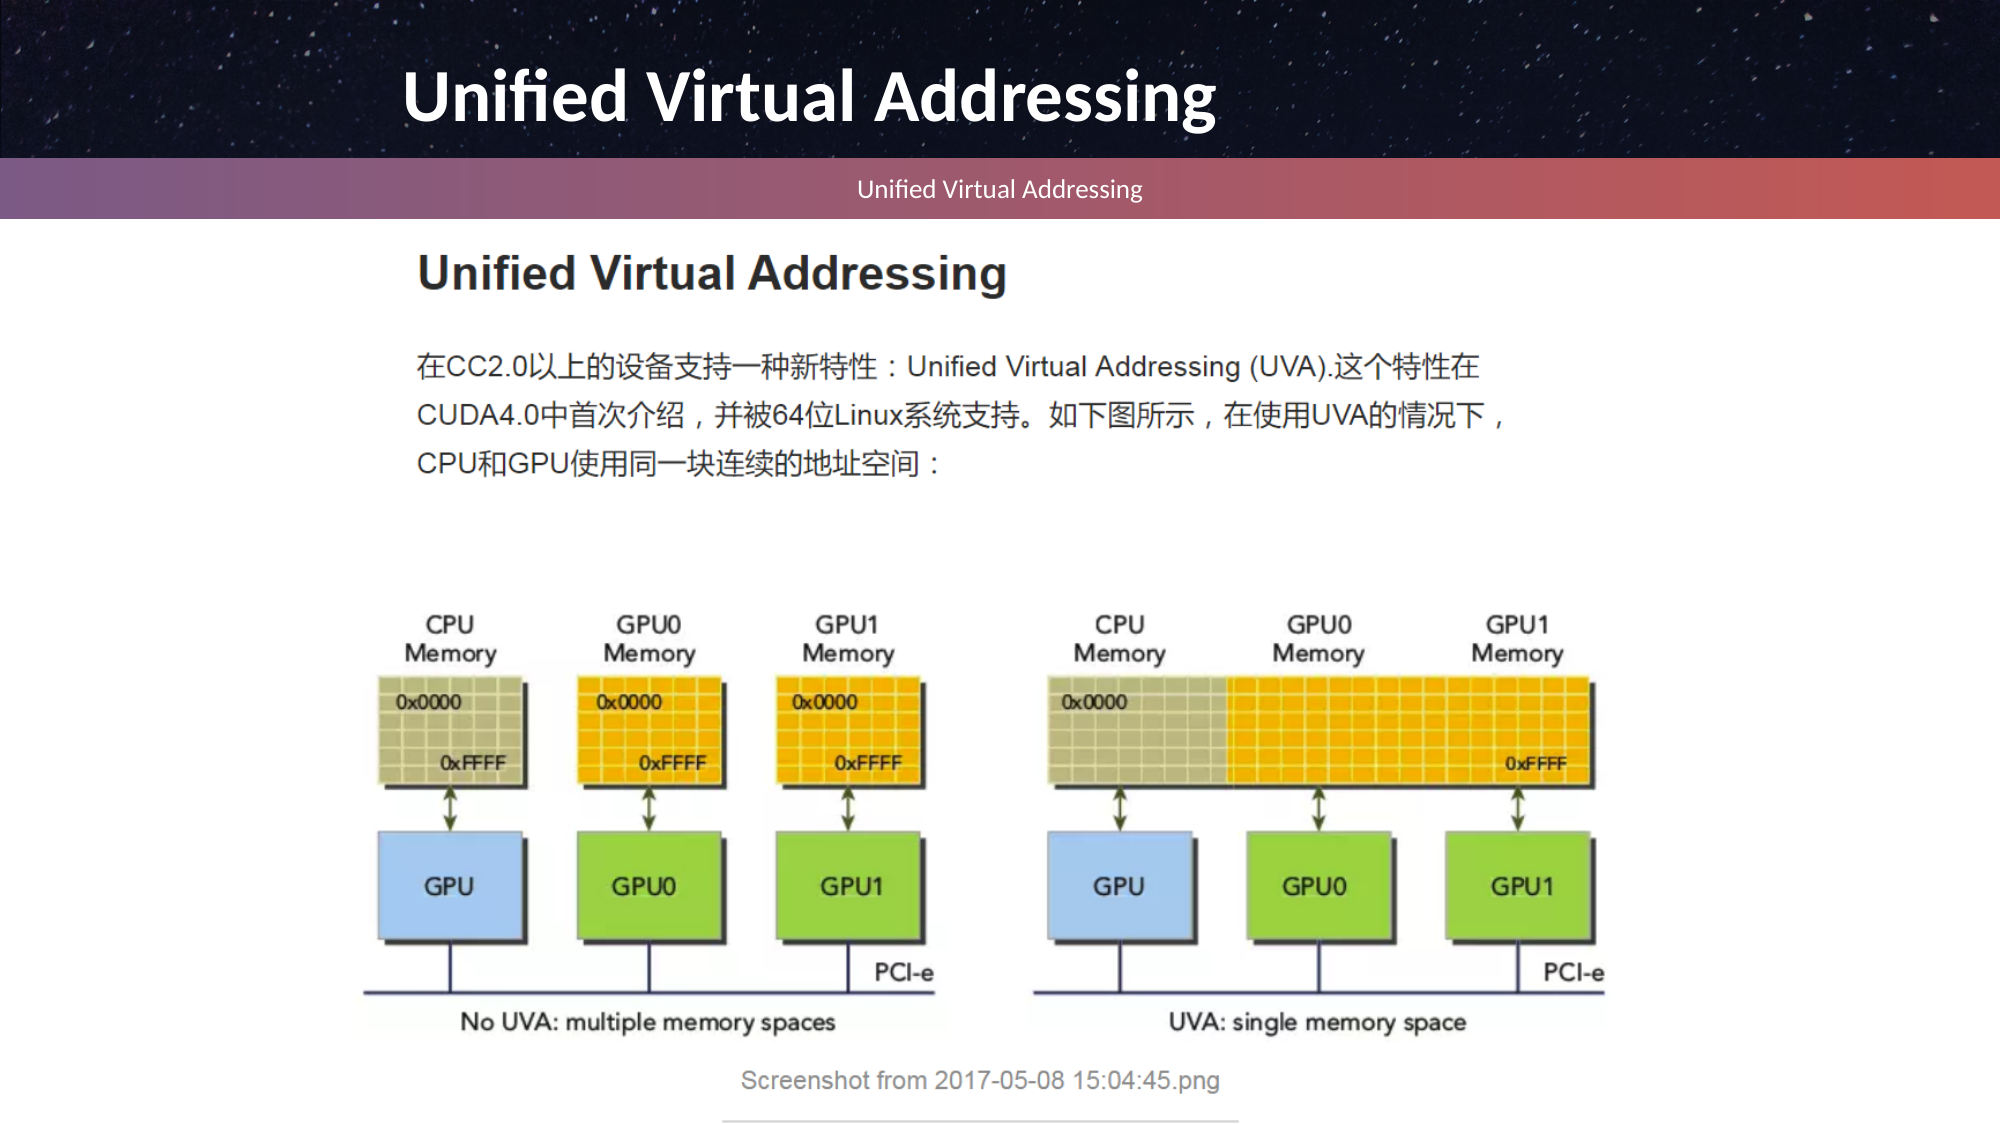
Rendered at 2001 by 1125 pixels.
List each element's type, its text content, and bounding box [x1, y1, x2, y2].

text_box Unified Virtual Addressing [387, 38, 1613, 144]
picture [0, 0, 2000, 158]
picture [354, 240, 1643, 1125]
text_box Unified Virtual Addressing [102, 163, 1898, 212]
